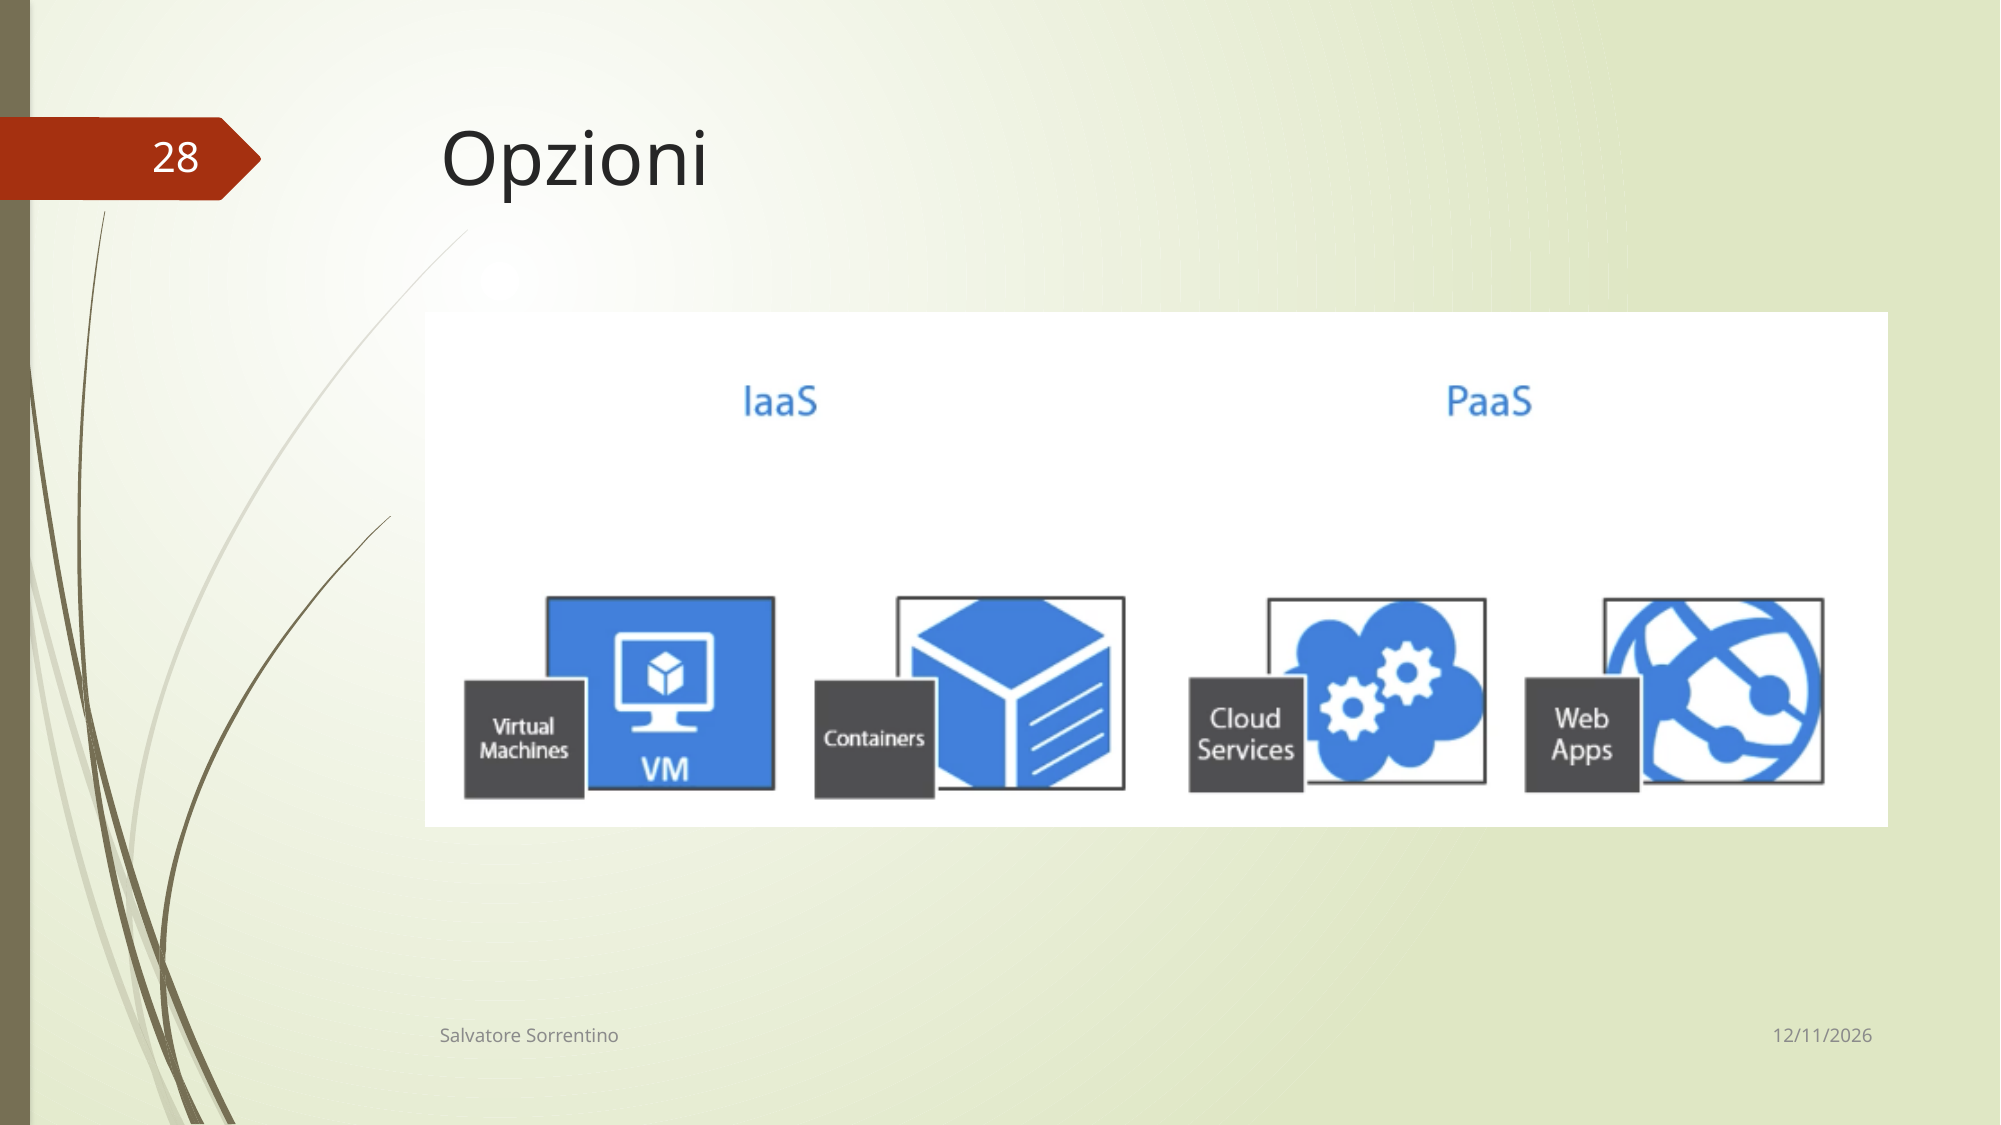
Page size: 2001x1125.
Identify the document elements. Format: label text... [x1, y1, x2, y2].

slide_number 28 [87, 129, 216, 190]
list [424, 312, 1888, 827]
footer Salvatore Sorrentino [424, 1006, 1675, 1067]
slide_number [1699, 1005, 1888, 1067]
title Opzioni [425, 102, 1888, 312]
